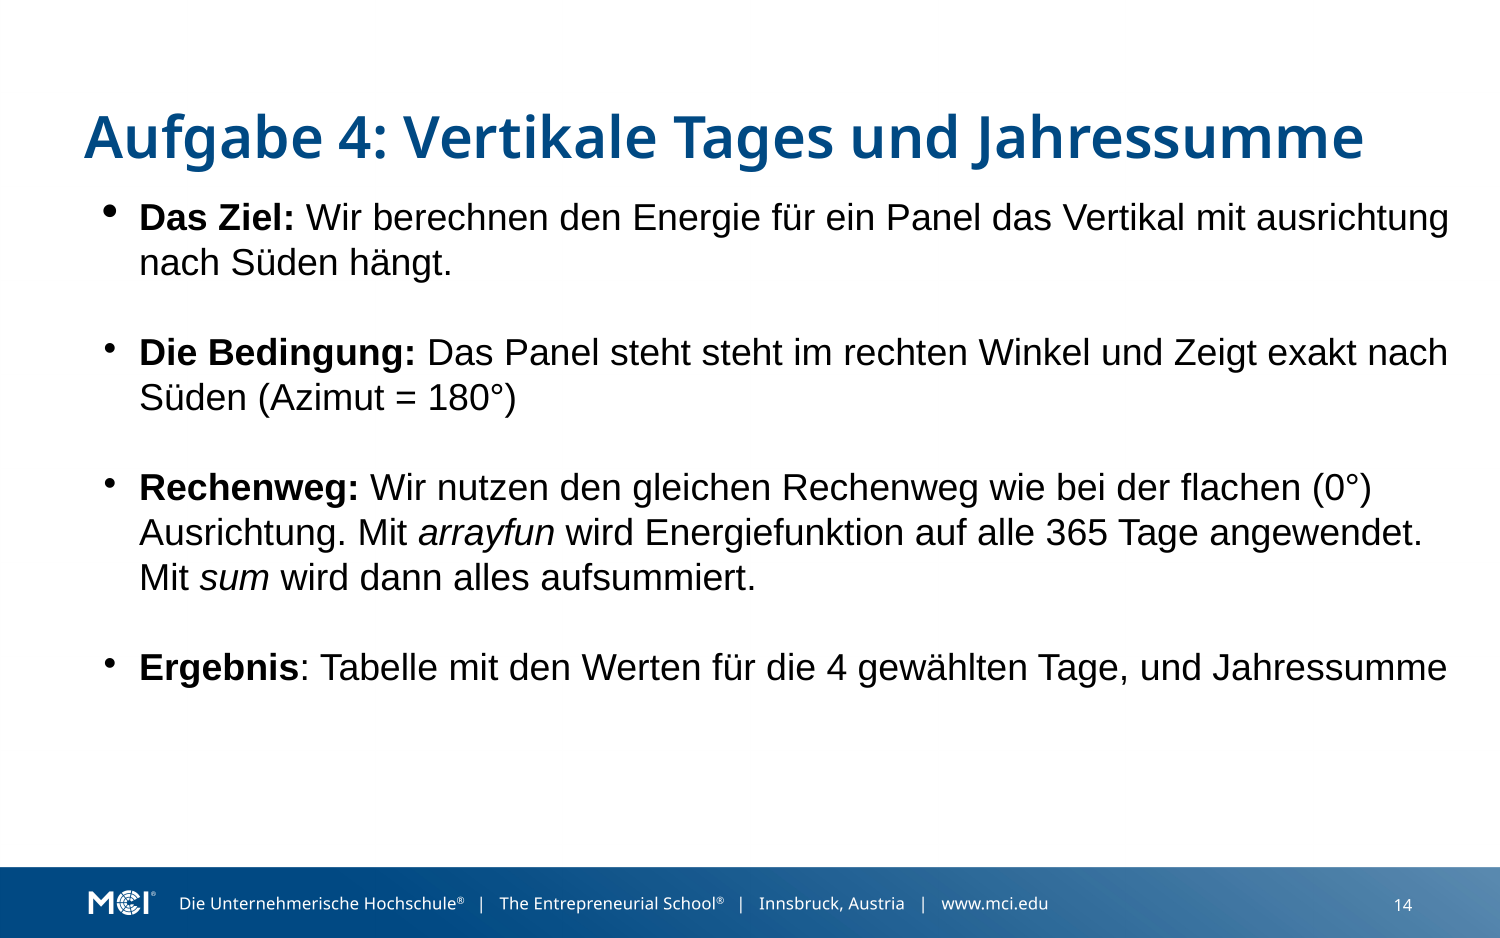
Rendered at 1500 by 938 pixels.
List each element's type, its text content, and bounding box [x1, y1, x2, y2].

text_box Das Ziel: Wir berechnen den Energie für ein Panel das Vertikal mit ausrichtung nach Süden hängt. Die Bedingung: Das Panel steht steht im rechten Winkel und Zeigt exakt nach Süden (Azimut = 180°) Rechenweg: Wir nutzen den gleichen Rechenweg wie bei der flachen (0°) Ausrichtung. Mit arrayfun wird Energiefunktion auf alle 365 Tage angewendet. Mit sum wird dann alles aufsummiert. Ergebnis: Tabelle mit den Werten für die 4 gewählten Tage, und Jahressumme [88, 186, 1468, 938]
text_box Aufgabe 4: Vertikale Tages und Jahressumme [84, 108, 1412, 159]
